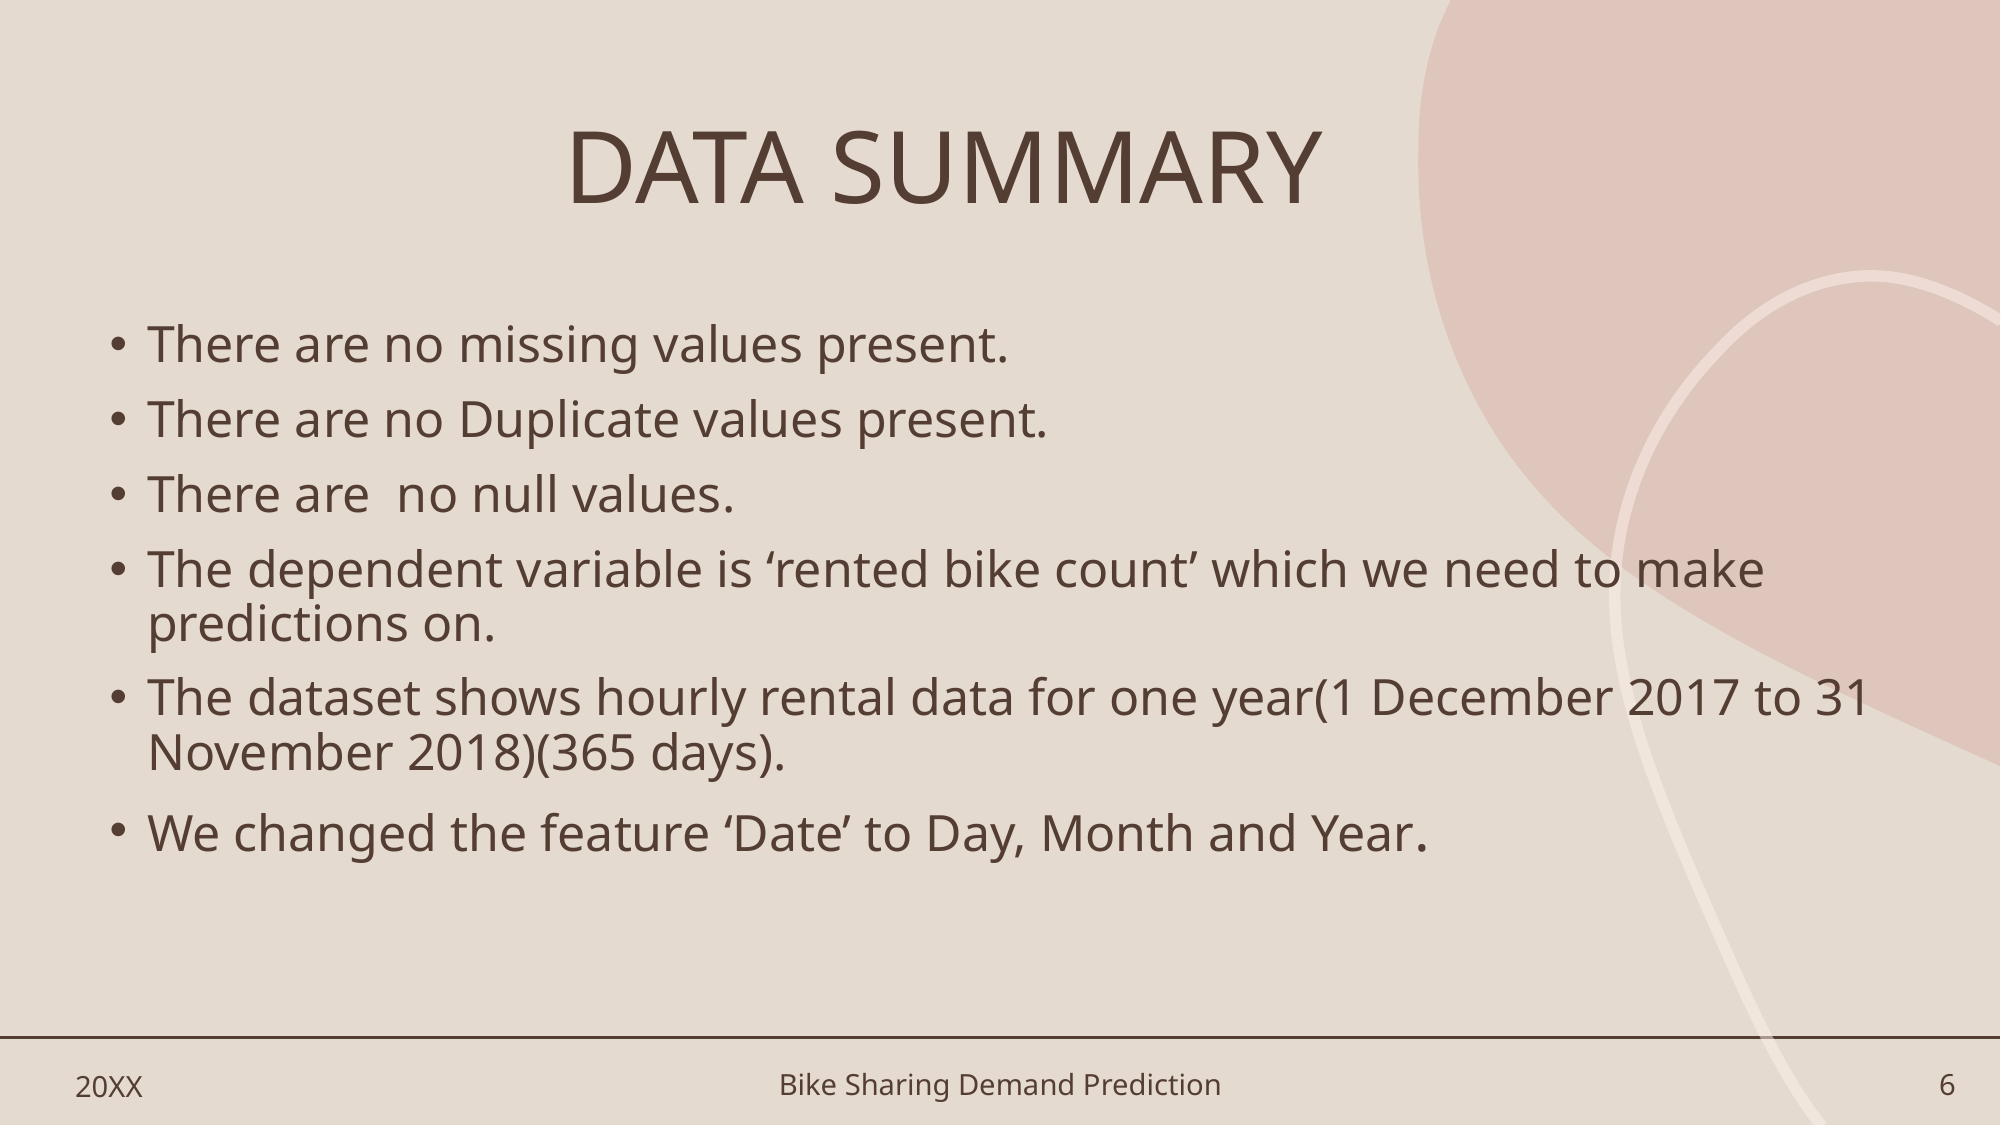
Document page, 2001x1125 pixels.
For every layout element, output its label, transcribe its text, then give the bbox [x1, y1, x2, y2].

slide_number 20XX [60, 1060, 222, 1112]
title DATA SUMMARY [94, 115, 1820, 227]
list There are no missing values present. There are no Duplicate values present. There are no null values. The dependent variable is ‘rented bike count’ which we need to make predictions on. The dataset shows hourly rental data for one year(1 December 2017 to 31 November 2018)(365 days). We changed the feature ‘Date’ to Day, Month and Year. [94, 311, 1971, 948]
slide_number 6 [1808, 1060, 1971, 1112]
footer Bike Sharing Demand Prediction [718, 1060, 1283, 1112]
